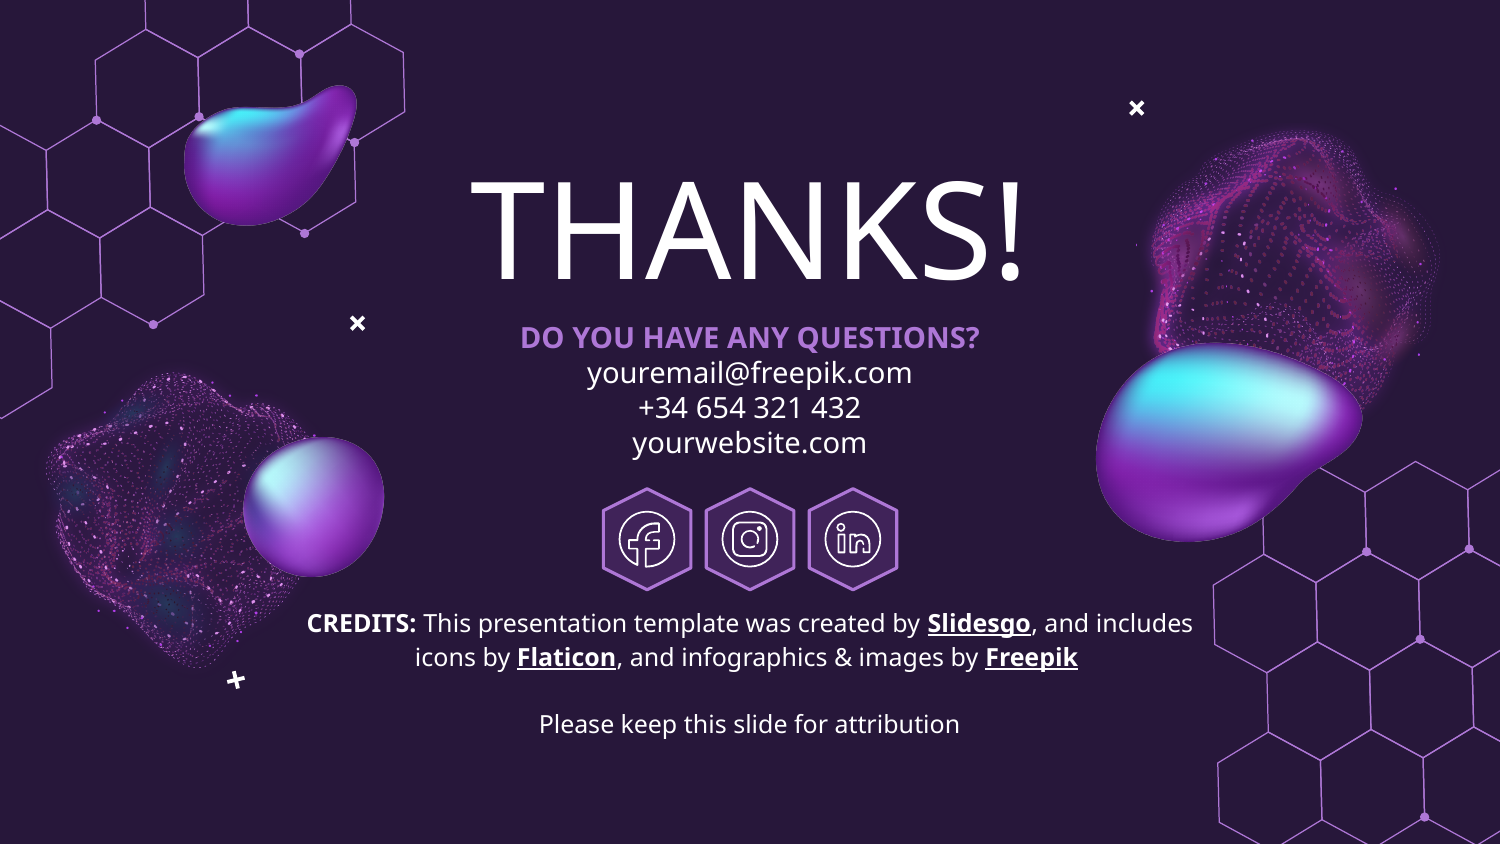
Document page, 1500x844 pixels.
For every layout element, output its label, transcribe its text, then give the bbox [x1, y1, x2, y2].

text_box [721, 510, 779, 568]
text_box [603, 488, 691, 590]
text_box [827, 576, 881, 590]
picture [1065, 123, 1452, 599]
text_box [724, 576, 778, 590]
text_box Please keep this slide for attribution [409, 694, 1091, 737]
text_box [1130, 101, 1144, 115]
picture [163, 57, 391, 249]
text_box [809, 488, 897, 576]
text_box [351, 316, 365, 330]
subtitle DO YOU HAVE ANY QUESTIONS? youremail@freepik.com +34 654 321 432 yourwebsite.com [385, 302, 1115, 477]
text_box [824, 510, 882, 568]
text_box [229, 673, 243, 687]
text_box [706, 488, 794, 576]
text_box [618, 510, 676, 568]
title THANKS! [385, 129, 1115, 302]
picture [0, 296, 414, 716]
